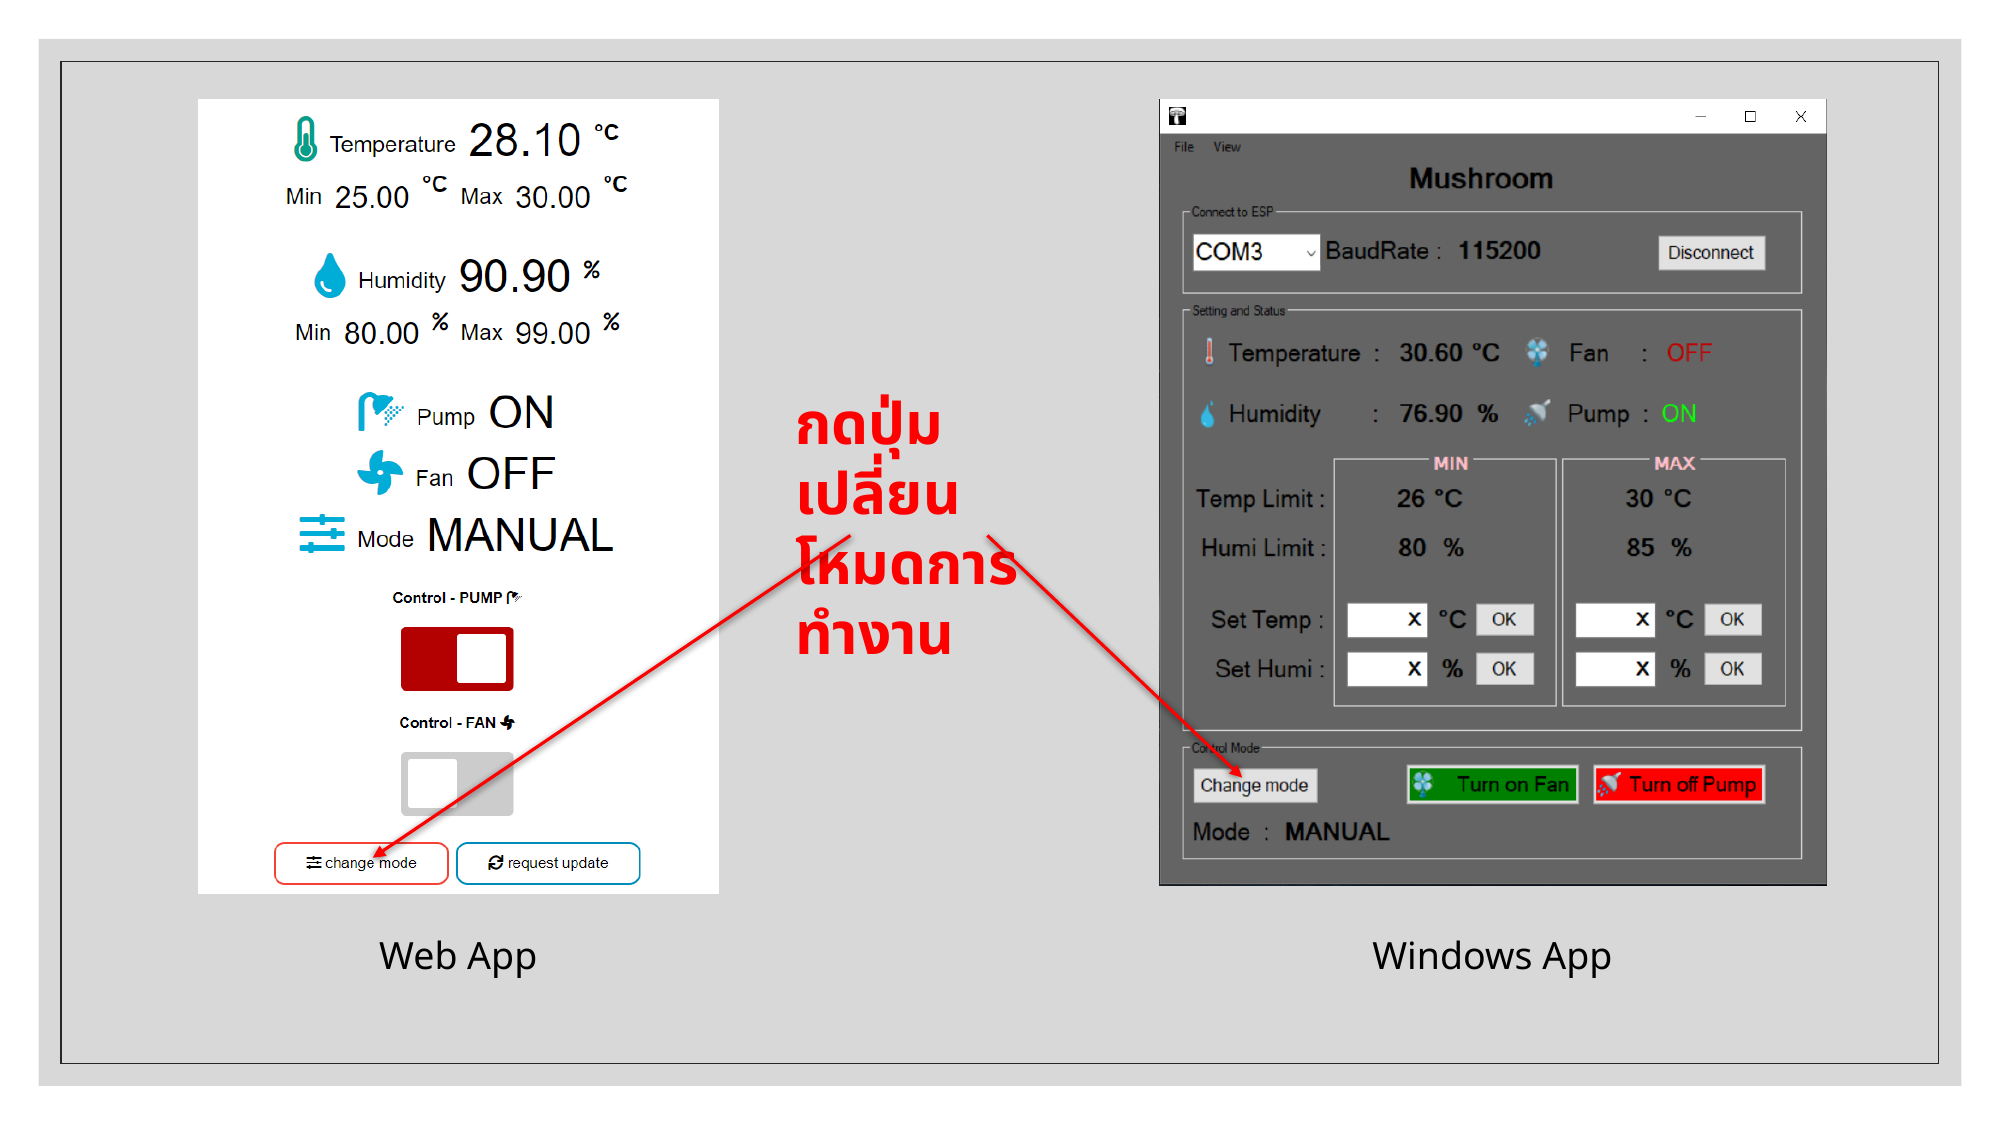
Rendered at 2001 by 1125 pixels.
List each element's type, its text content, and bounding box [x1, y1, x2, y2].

text_box Web App [364, 924, 553, 985]
picture [1159, 99, 1827, 886]
picture [198, 99, 719, 894]
text_box กดปุ่มเปลี่ยนโหมดการทำงาน [780, 378, 1096, 674]
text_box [987, 535, 1243, 778]
text_box Windows App [1357, 924, 1628, 985]
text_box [372, 535, 851, 858]
picture [459, 858, 638, 882]
